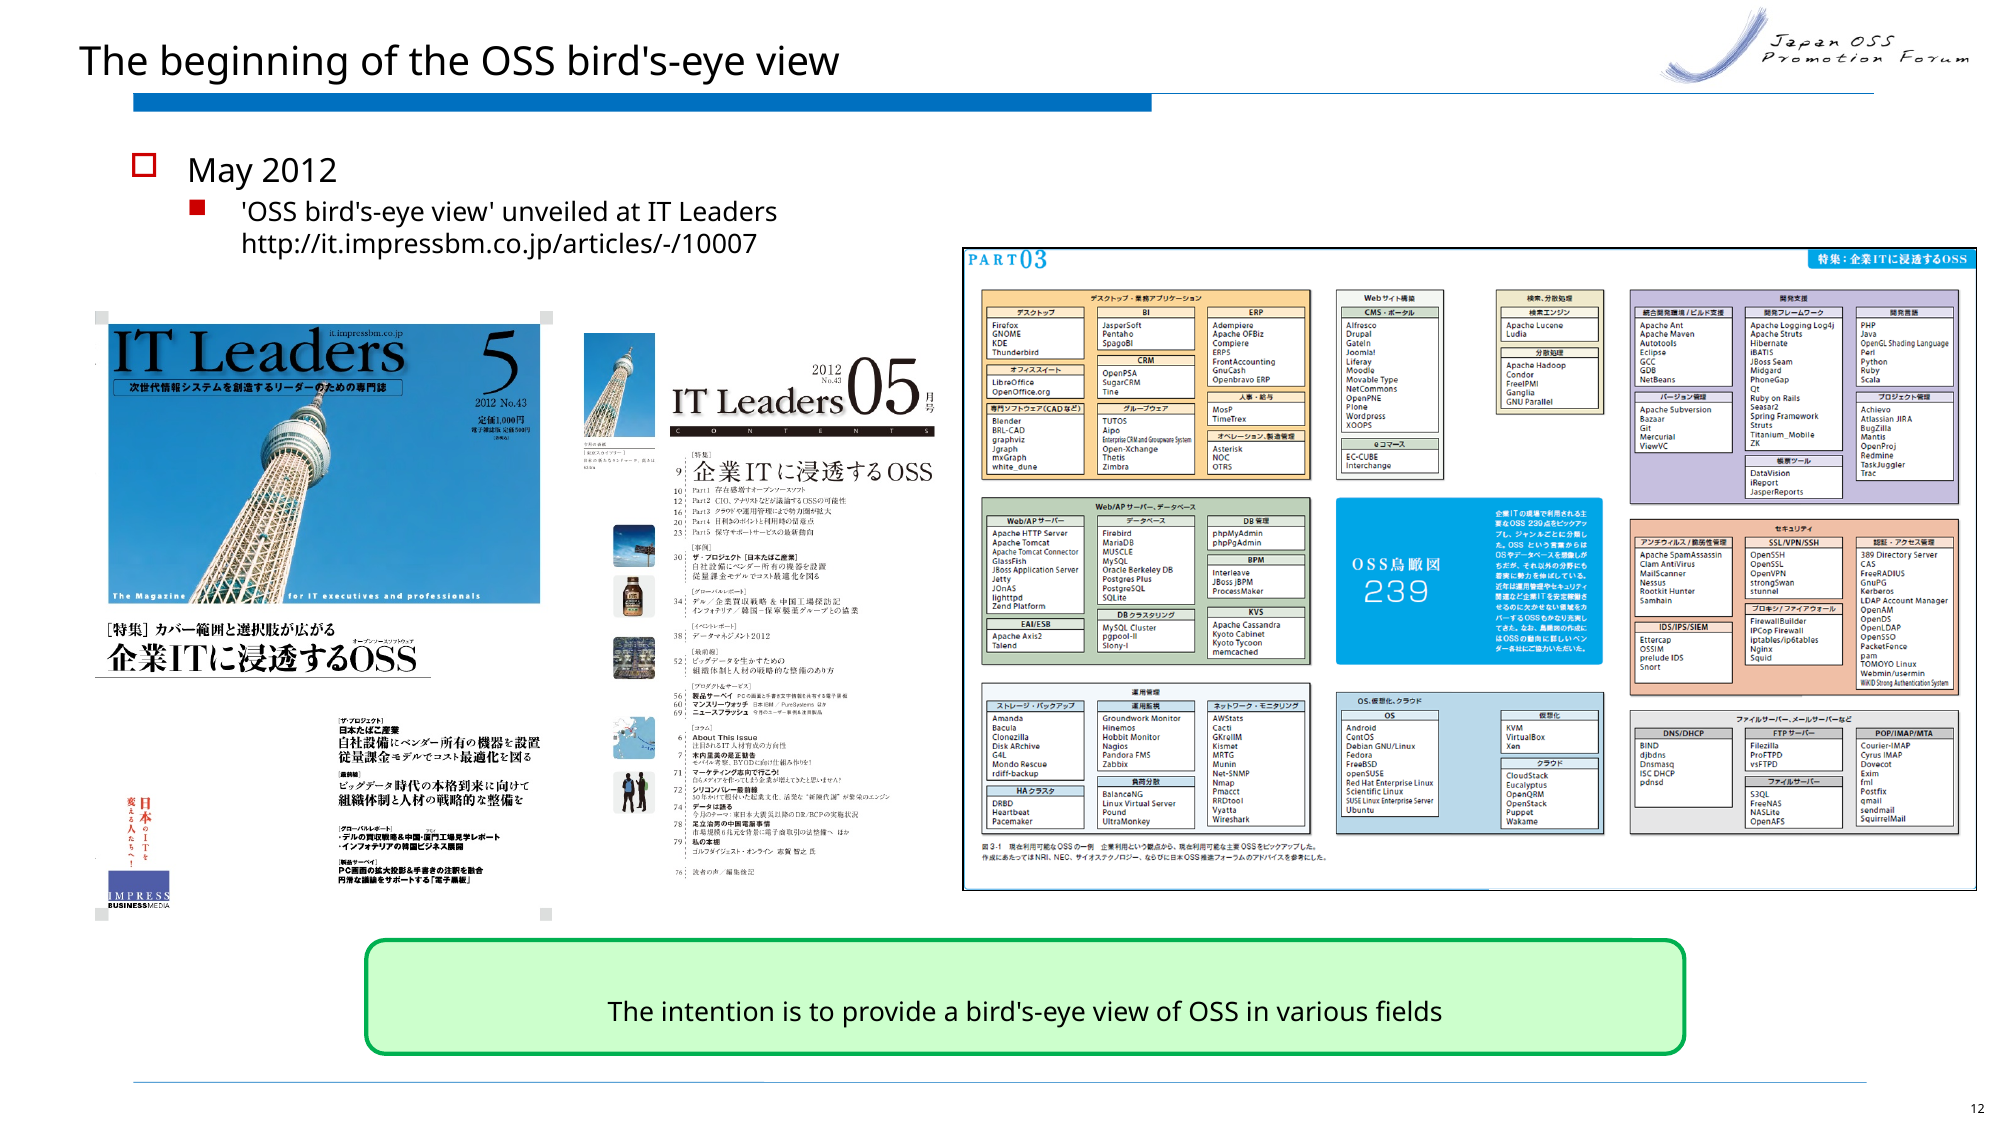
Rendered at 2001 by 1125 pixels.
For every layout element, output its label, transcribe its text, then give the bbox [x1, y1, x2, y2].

picture [1862, 254, 1870, 263]
picture [1832, 255, 1839, 263]
title The beginning of the OSS bird's-eye view [64, 17, 1961, 95]
list May 2012 'OSS bird's-eye view' unveiled at IT Leaders http://it.impressbm.co.jp/articles/-/10007 [114, 142, 1537, 313]
picture [1901, 255, 1908, 263]
picture [1852, 257, 1859, 263]
picture [1819, 255, 1827, 263]
picture [1913, 255, 1921, 263]
picture [1634, 0, 1995, 91]
text_box The intention is to provide a bird's-eye view of OSS in various fields [364, 937, 1687, 1056]
slide_number 12 [1874, 1093, 2000, 1125]
picture [1934, 255, 1940, 263]
picture [95, 246, 1977, 921]
